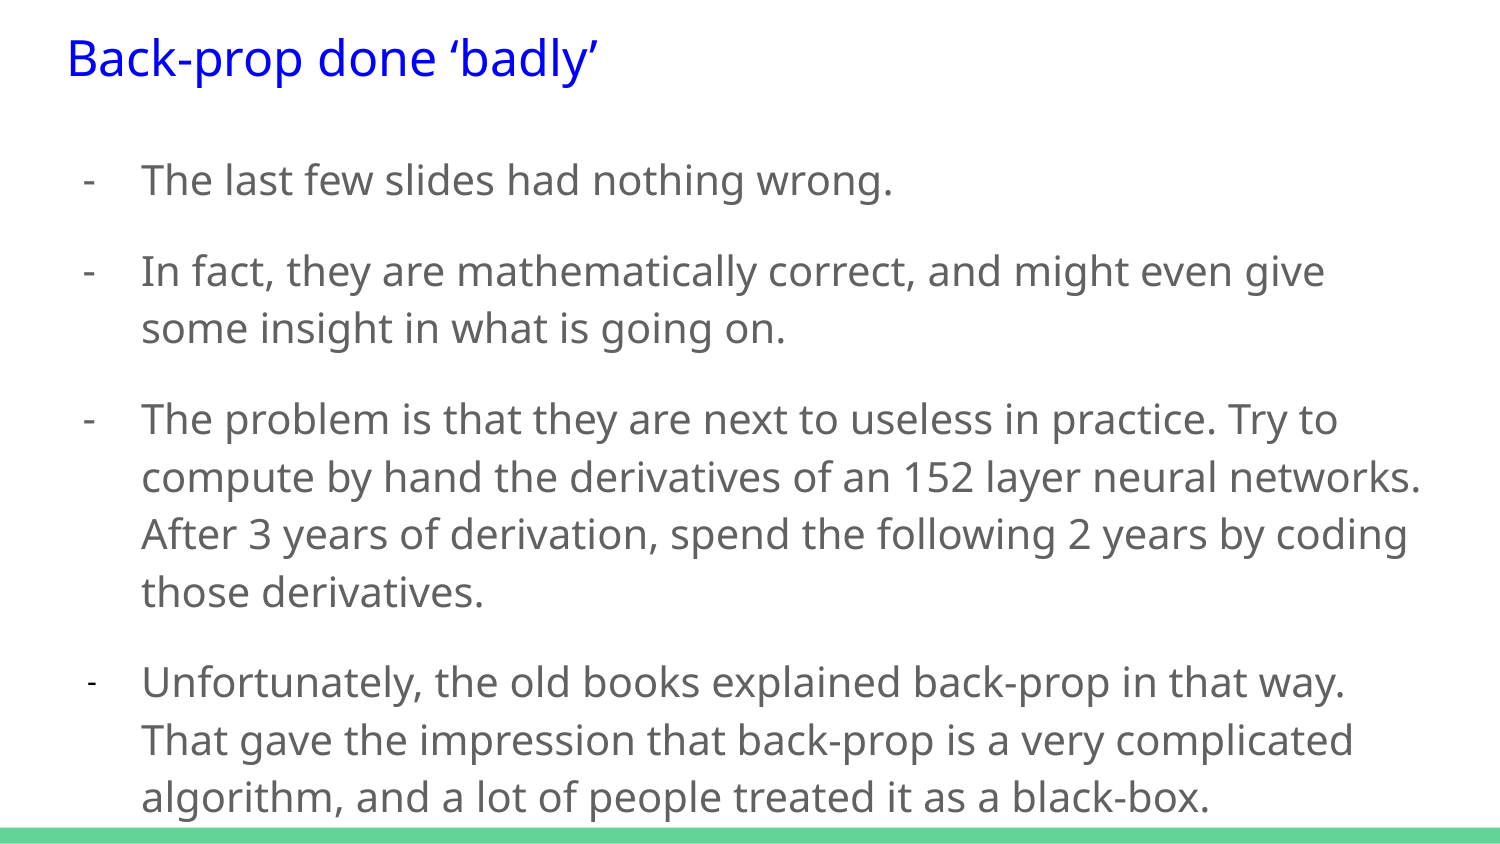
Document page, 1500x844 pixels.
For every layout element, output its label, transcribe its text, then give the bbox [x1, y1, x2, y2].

list The last few slides had nothing wrong. In fact, they are mathematically correct, and might even give some insight in what is going on. The problem is that they are next to useless in practice. Try to compute by hand the derivatives of an 152 layer neural networks. After 3 years of derivation, spend the following 2 years by coding those derivatives. Unfortunately, the old books explained back-prop in that way. That gave the impression that back-prop is a very complicated algorithm, and a lot of people treated it as a black-box. Back-prop isn’t difficult at all. New books (Goodfellow et al.) even explain it well. We all have to thank Andrej Karpathy about that. [51, 131, 1449, 788]
title Back-prop done ‘badly’ [51, 11, 1449, 125]
